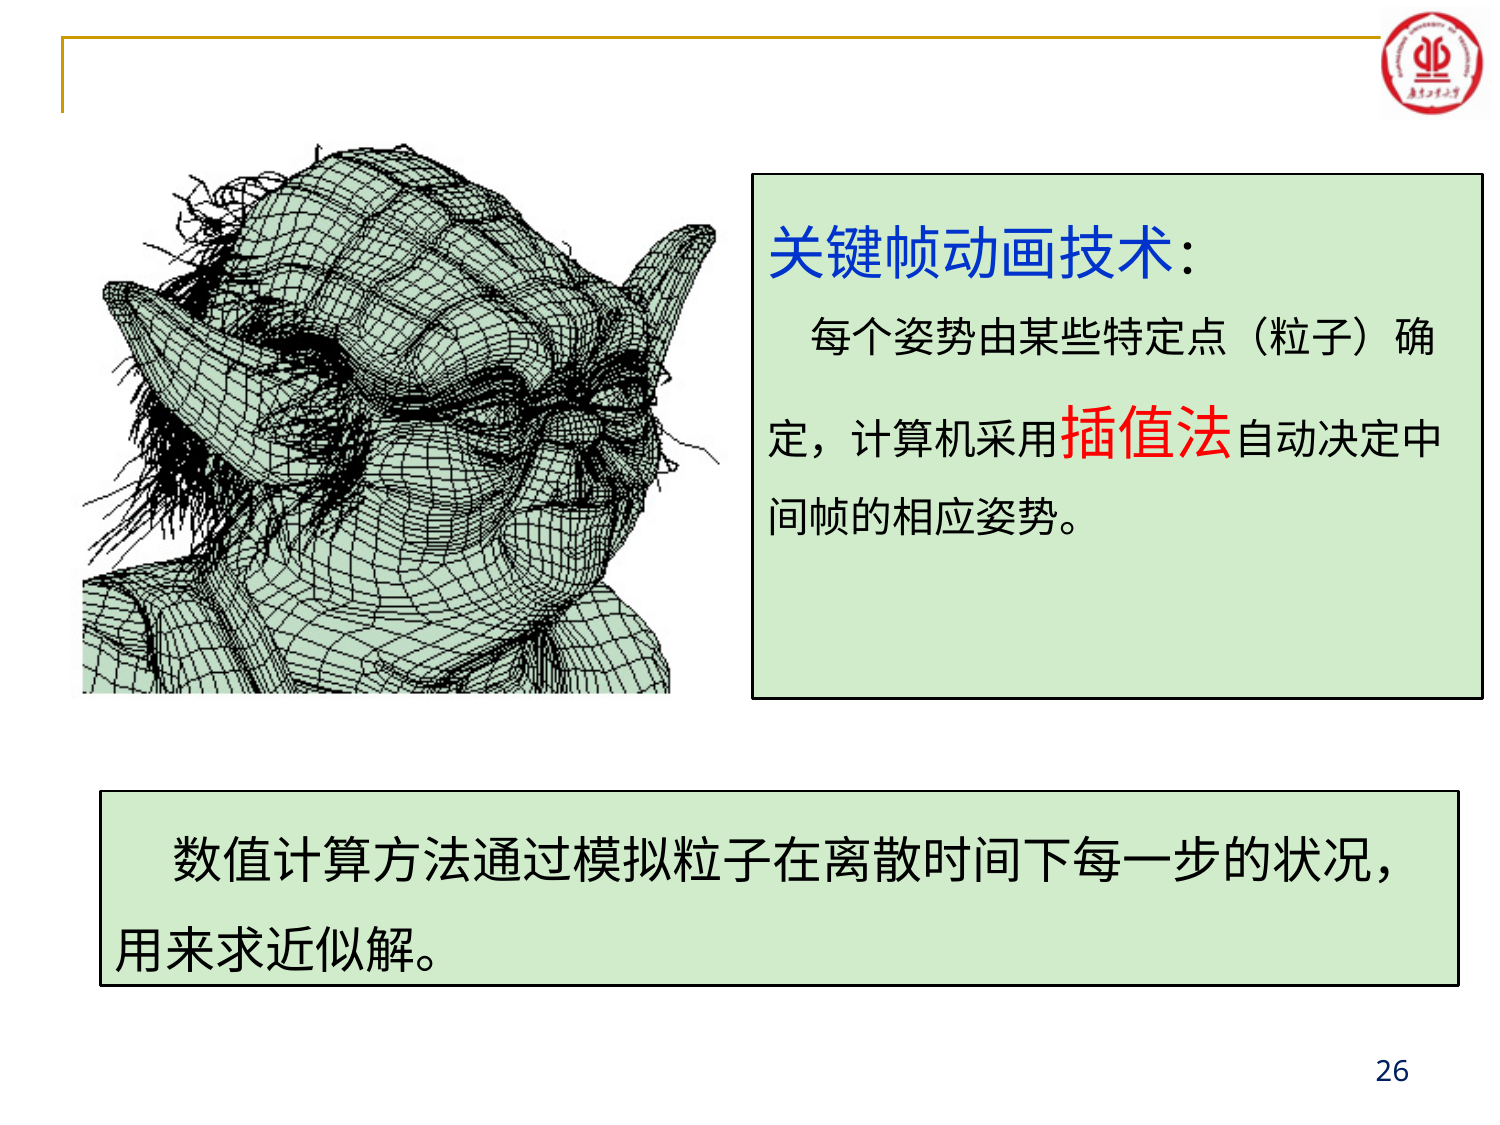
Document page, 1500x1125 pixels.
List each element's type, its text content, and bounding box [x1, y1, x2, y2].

text_box 数值计算方法通过模拟粒子在离散时间下每一步的状况，用来求近似解。 [100, 790, 1459, 986]
slide_number 26 [1074, 1024, 1425, 1100]
picture [40, 113, 730, 705]
text_box 关键帧动画技术： 每个姿势由某些特定点（粒子）确定，计算机采用插值法自动决定中间帧的相应姿势。 [752, 173, 1483, 699]
picture [1380, 7, 1491, 120]
